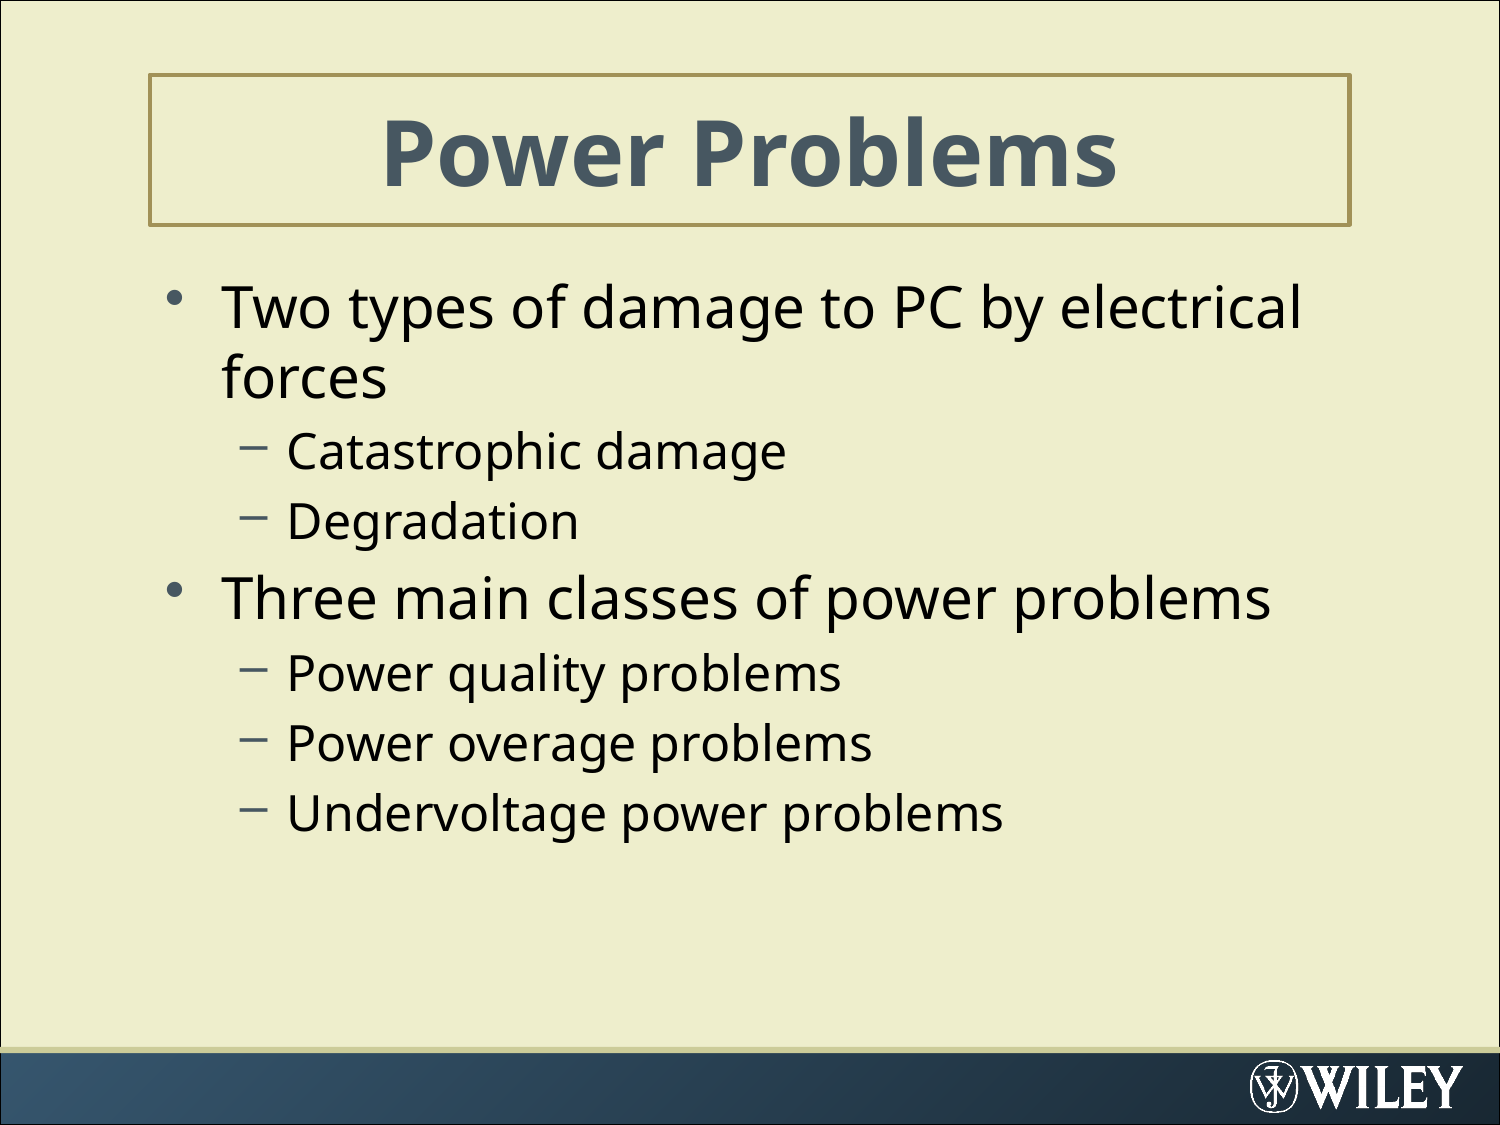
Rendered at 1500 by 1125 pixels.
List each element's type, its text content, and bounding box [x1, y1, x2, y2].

picture [1250, 1060, 1463, 1113]
list Two types of damage to PC by electrical forces Catastrophic damage Degradation Three main classes of power problems Power quality problems Power overage problems Undervoltage power problems [149, 262, 1350, 938]
title Power Problems [148, 73, 1352, 227]
